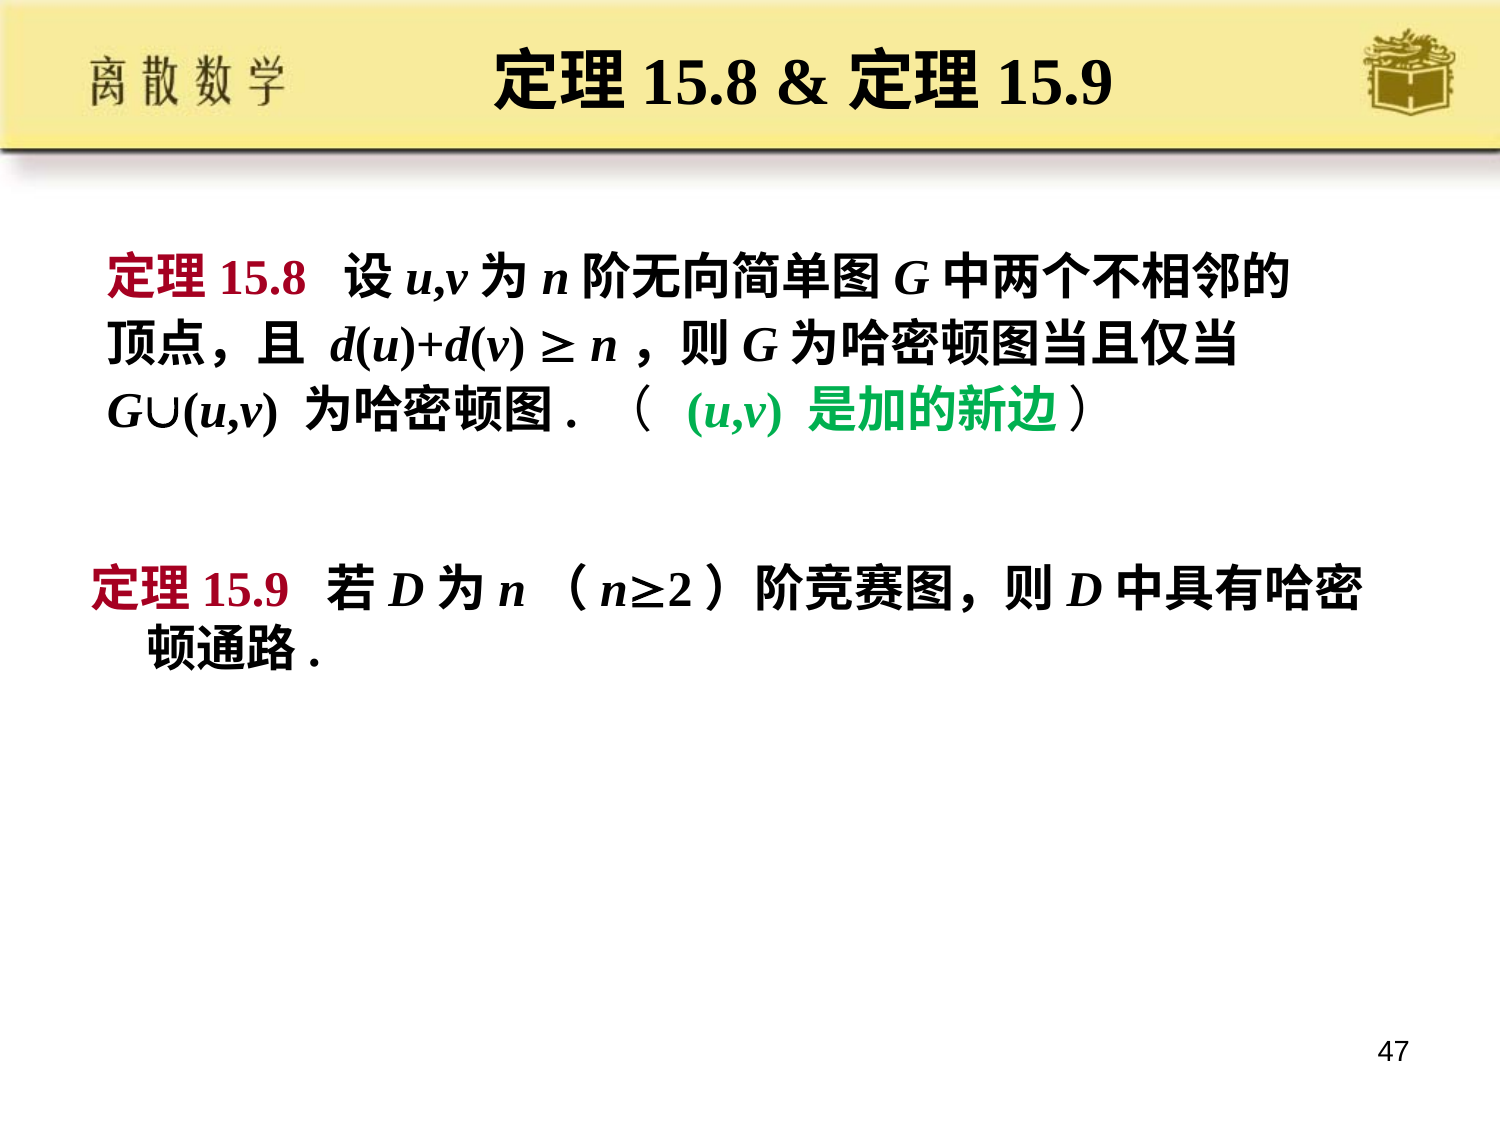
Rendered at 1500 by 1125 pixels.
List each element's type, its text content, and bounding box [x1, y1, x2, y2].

picture [0, 0, 1500, 1125]
title 定理15.8 &定理15.9 [277, 42, 1329, 114]
text_box 定理15.9 若D为n（n2）阶竞赛图，则D中具有哈密顿通路. [74, 548, 1425, 646]
text_box 定理15.8 设u,v为n阶无向简单图G中两个不相邻的顶点，且 d(u)+d(v)  n，则G为哈密顿图当且仅当 G(u,v) 为哈密顿图. （ (u,v) 是加的新边 ） [92, 231, 1329, 445]
slide_number 47 [1074, 1024, 1425, 1103]
